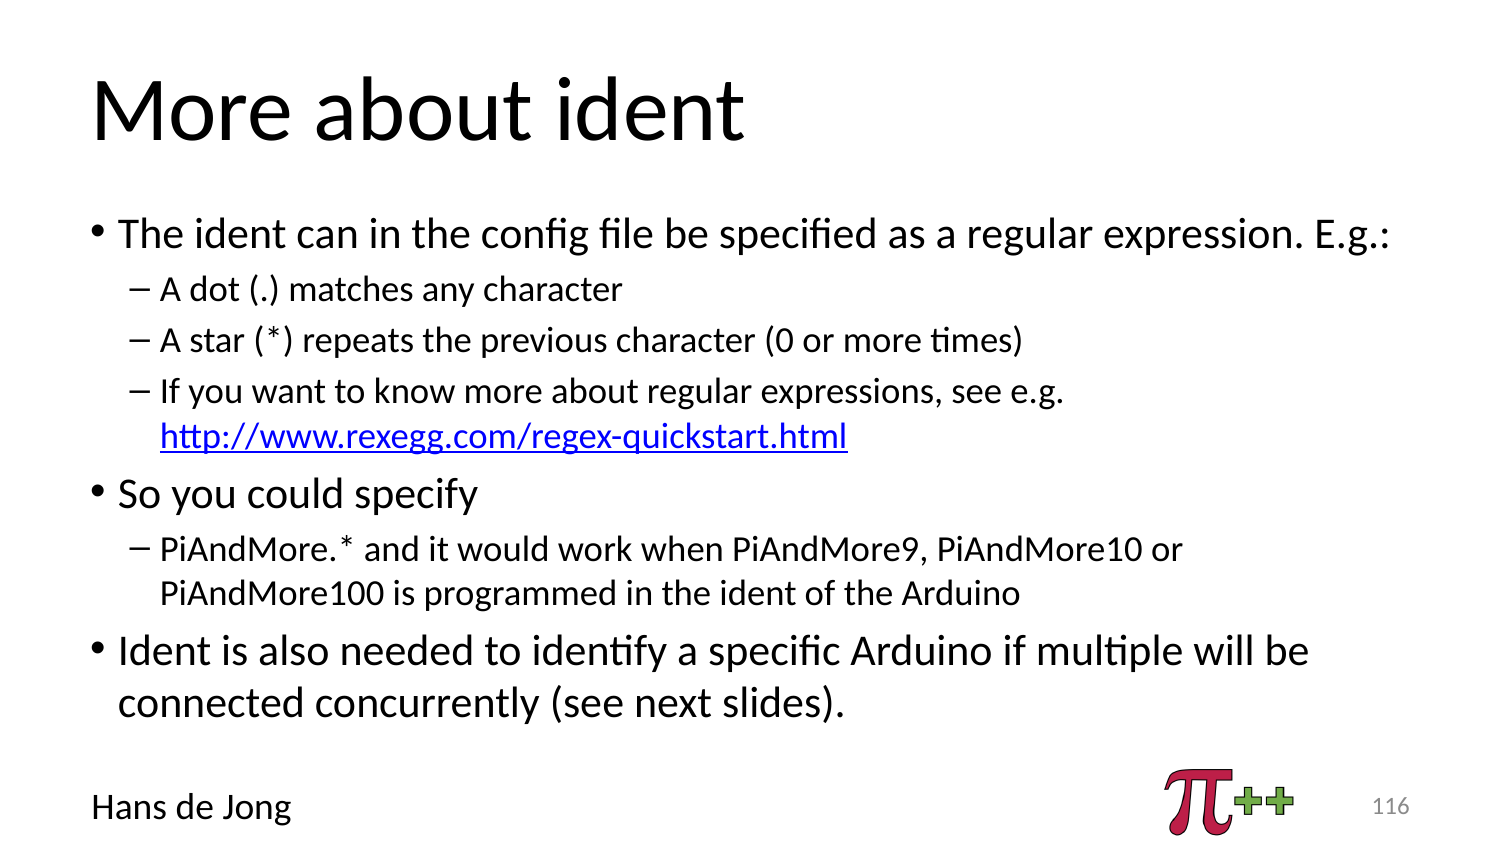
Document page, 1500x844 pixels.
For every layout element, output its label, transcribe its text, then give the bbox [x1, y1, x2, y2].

list The ident can in the config file be specified as a regular expression. E.g.: A dot (.) matches any character A star (*) repeats the previous character (0 or more times) If you want to know more about regular expressions, see e.g. http://www.rexegg.com/regex-quickstart.html So you could specify PiAndMore.* and it would work when PiAndMore9, PiAndMore10 or PiAndMore100 is programmed in the ident of the Arduino Ident is also needed to identify a specific Arduino if multiple will be connected concurrently (see next slides). [75, 196, 1425, 754]
title More about ident [75, 33, 1425, 175]
slide_number 116 [1340, 782, 1425, 827]
picture [1163, 768, 1294, 836]
